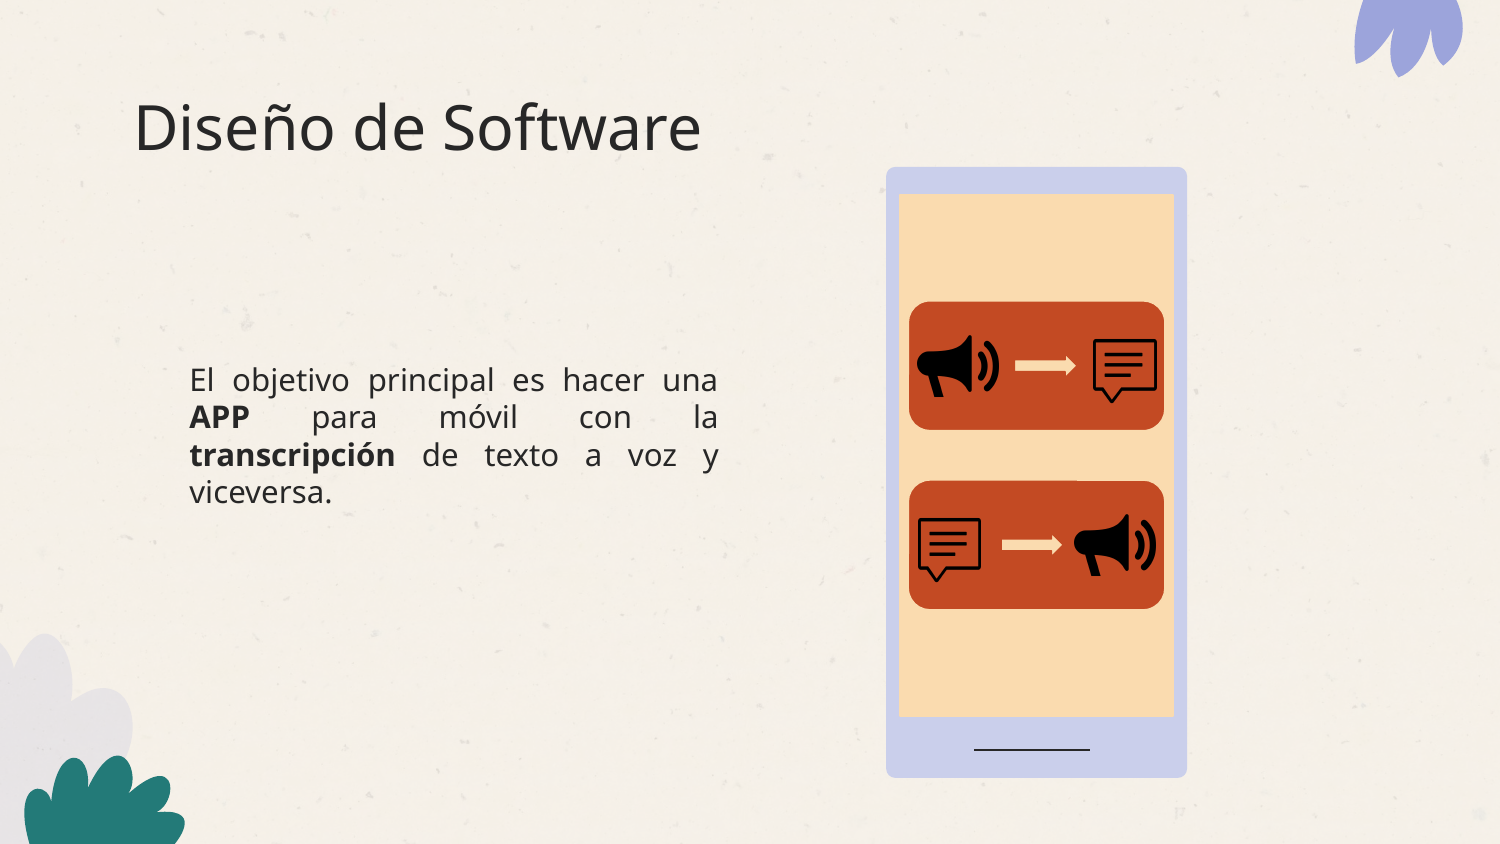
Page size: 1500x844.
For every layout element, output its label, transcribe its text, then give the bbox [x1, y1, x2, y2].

picture [916, 322, 999, 409]
title Diseño de Software [118, 72, 823, 167]
text_box [1001, 532, 1064, 557]
subtitle El objetivo principal es hacer una APP para móvil con la transcripción de texto a voz y viceversa. [174, 344, 734, 499]
text_box [900, 194, 1174, 716]
picture [1093, 332, 1157, 409]
text_box [1014, 353, 1078, 378]
picture [917, 512, 981, 588]
text_box [886, 166, 1188, 778]
text_box [908, 300, 1165, 431]
picture [1074, 502, 1156, 588]
text_box [908, 479, 1165, 610]
